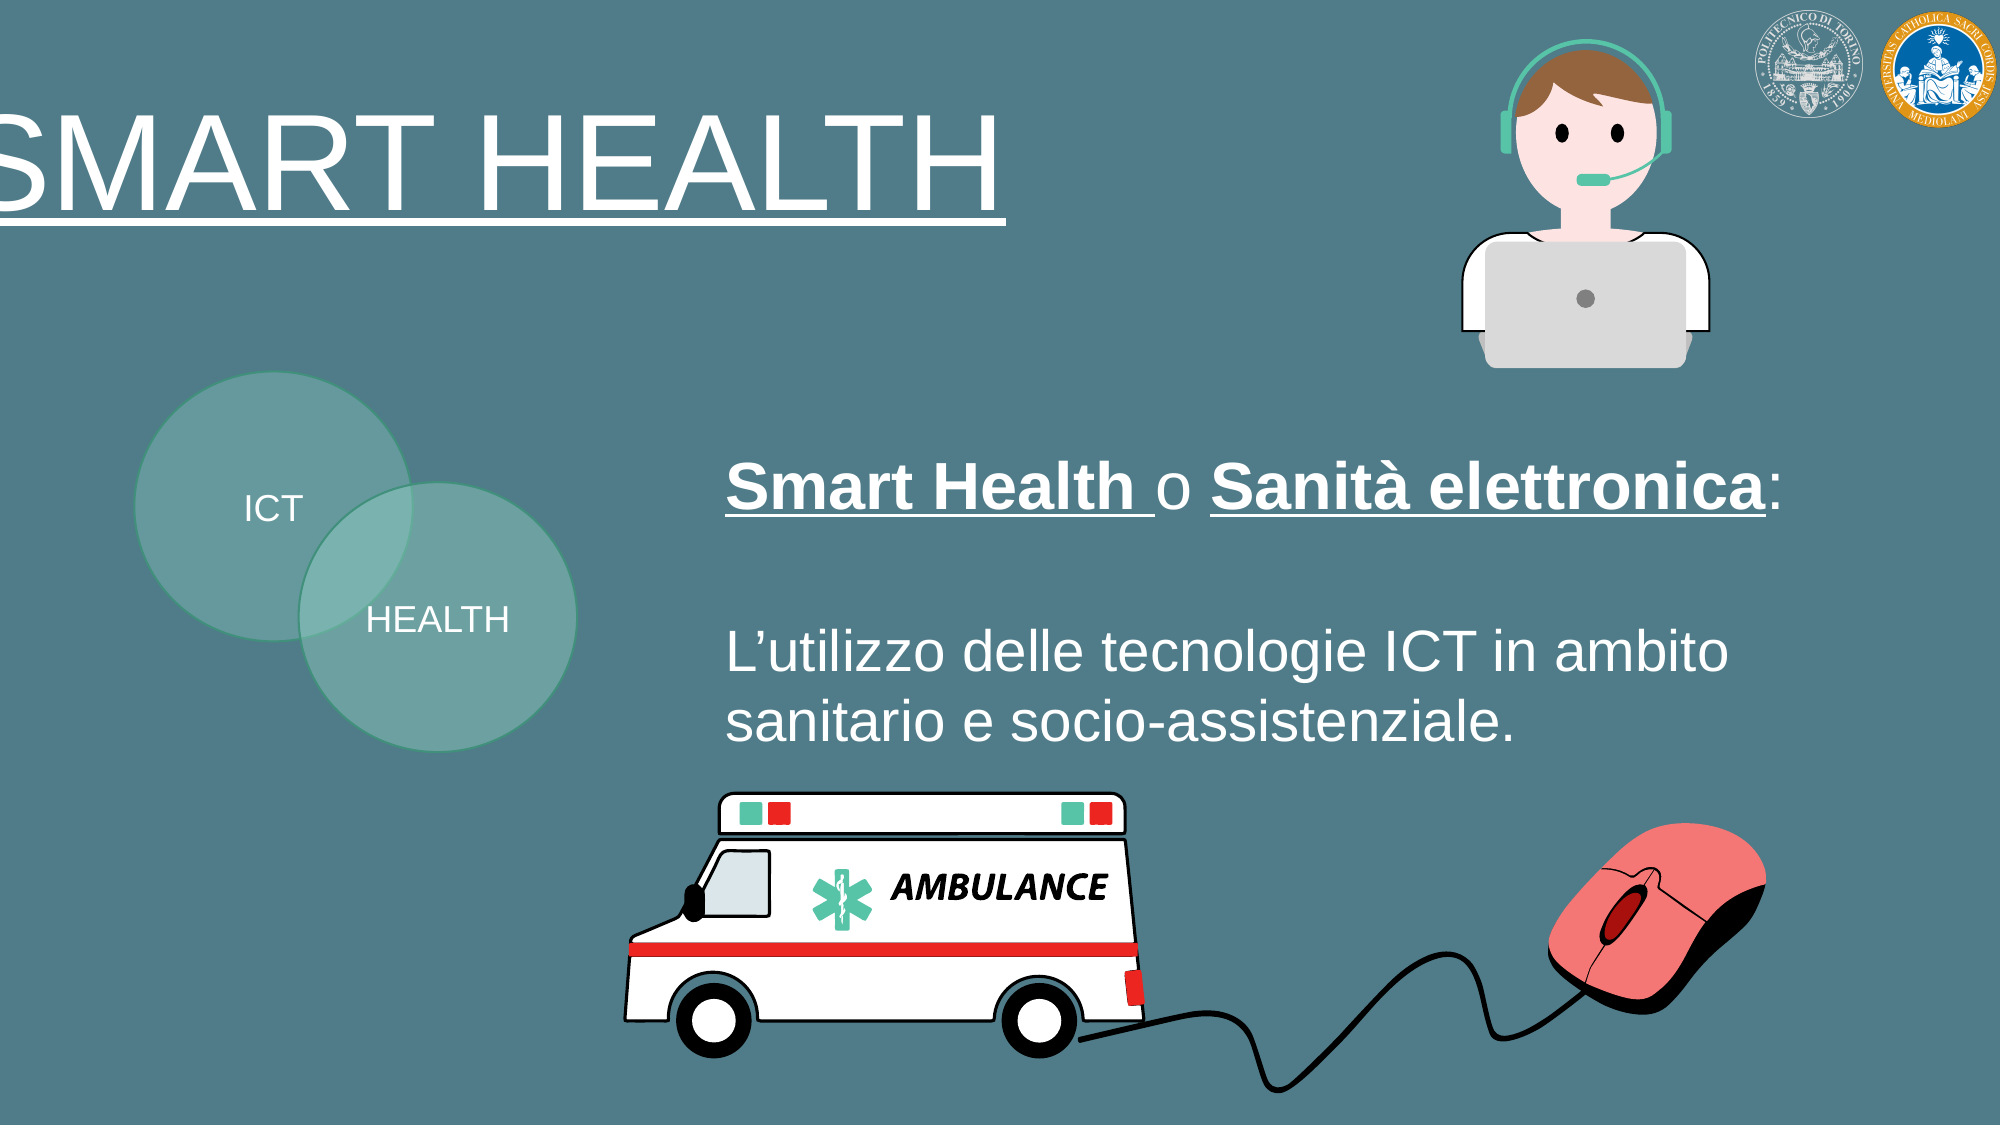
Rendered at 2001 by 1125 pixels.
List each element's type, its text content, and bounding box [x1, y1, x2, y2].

picture [1755, 10, 1863, 118]
text_box Smart Health o Sanità elettronica: L’utilizzo delle tecnologie ICT in ambito sanitario e socio-assistenziale. [710, 435, 1806, 761]
text_box HEALTH [297, 481, 579, 754]
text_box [624, 793, 1145, 1059]
picture [1878, 10, 1998, 129]
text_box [1077, 823, 1766, 1094]
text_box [1462, 0, 1710, 369]
text_box ICT [133, 370, 412, 643]
text_box SMART HEALTH [0, 66, 1021, 246]
